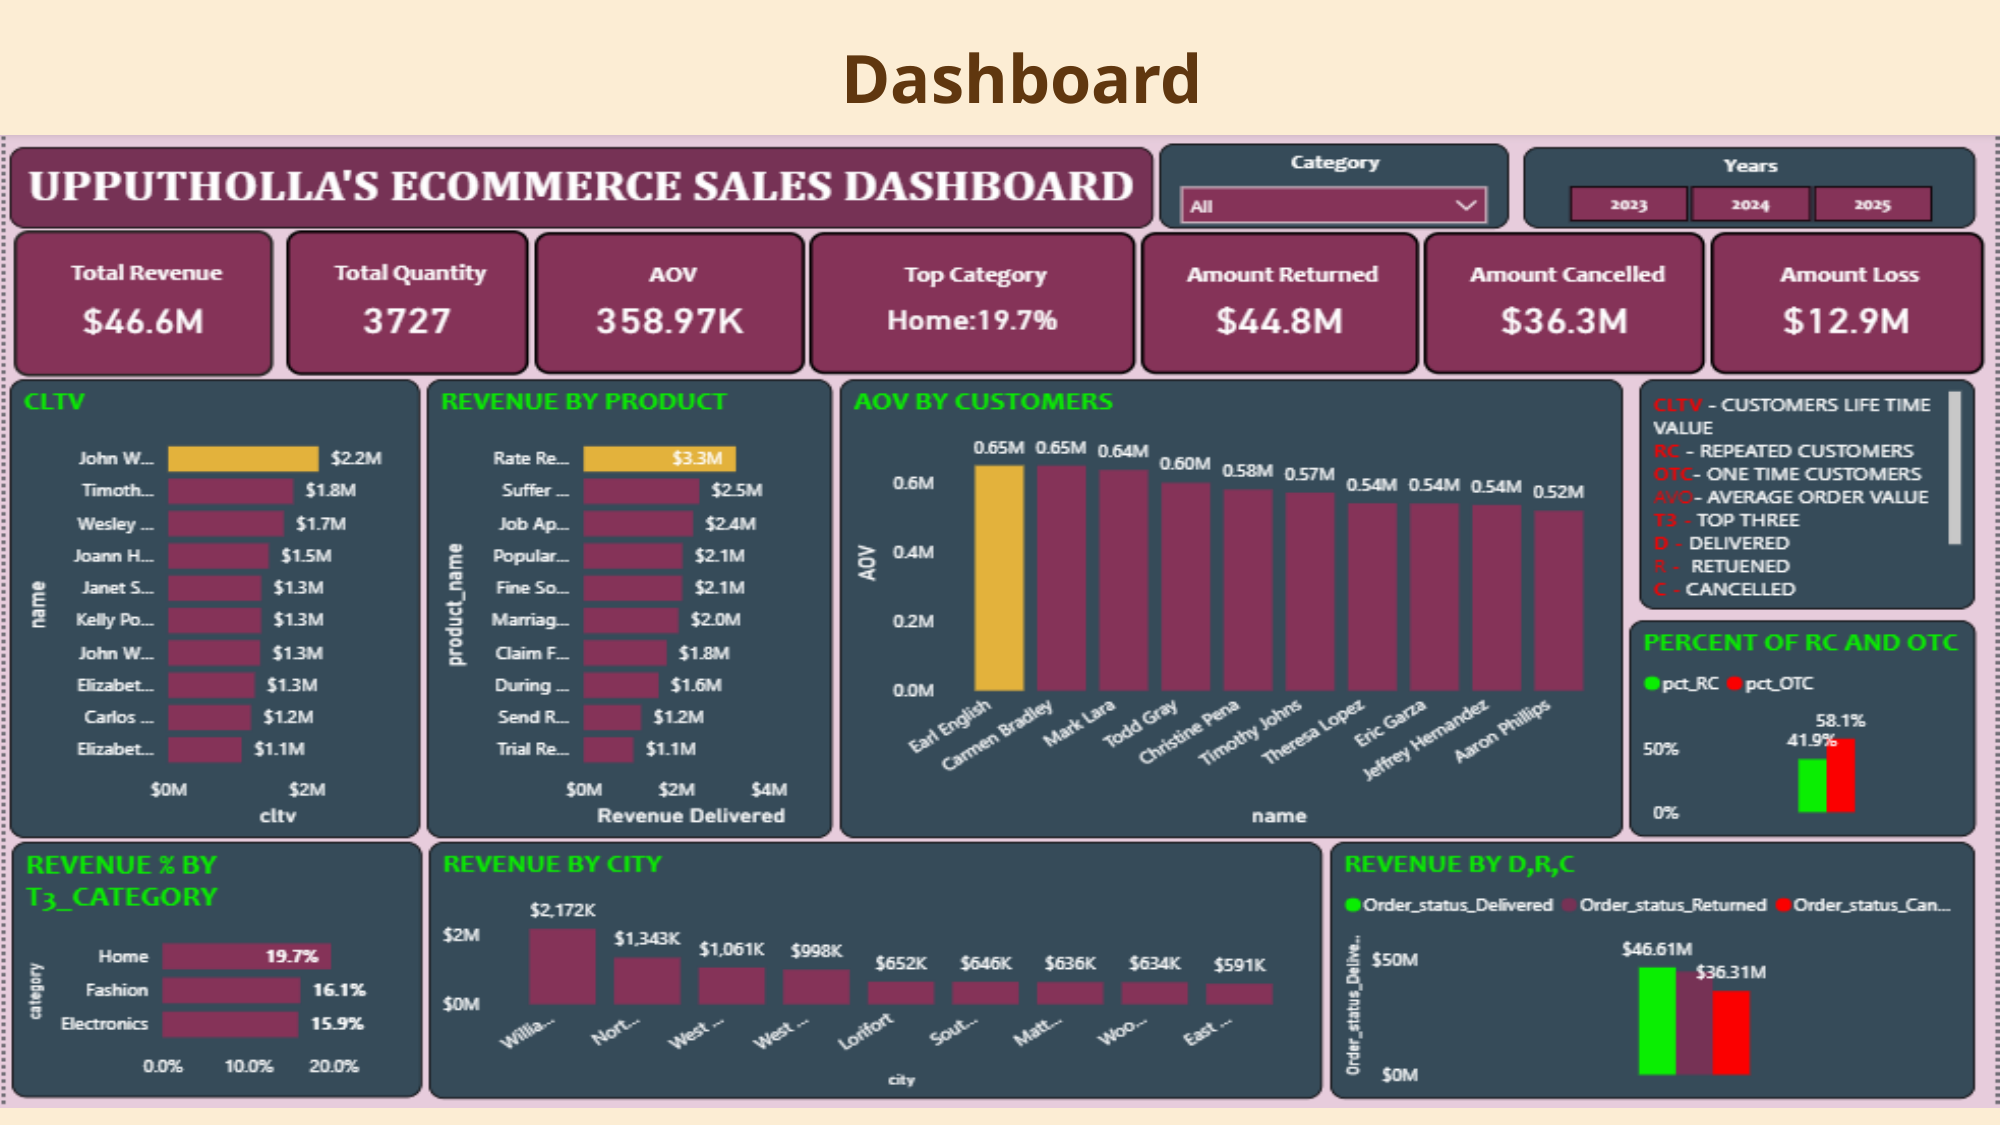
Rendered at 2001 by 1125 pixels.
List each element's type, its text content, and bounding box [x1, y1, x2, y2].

text_box Dashboard [696, 19, 1349, 134]
picture [0, 135, 2000, 1108]
